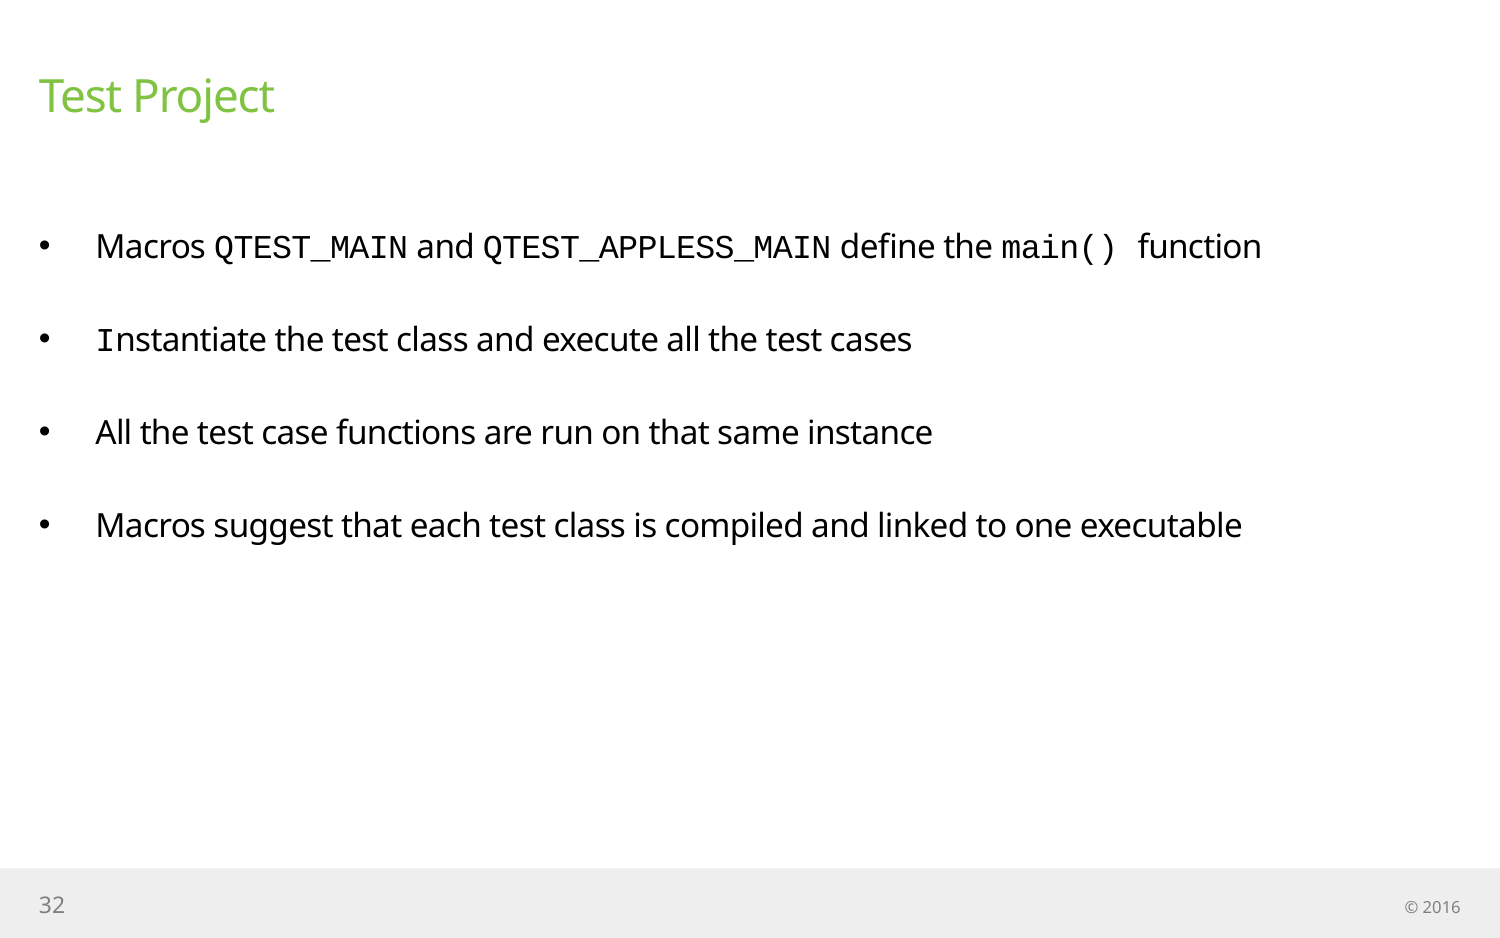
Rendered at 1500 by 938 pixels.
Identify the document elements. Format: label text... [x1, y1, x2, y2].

title Test Project [39, 66, 1052, 195]
footer © 2016 [1188, 896, 1461, 917]
slide_number 32 [39, 892, 410, 921]
list Macros QTEST_MAIN and QTEST_APPLESS_MAIN define the main() function Instantiate the test class and execute all the test cases All the test case functions are run on that same instance Macros suggest that each test class is compiled and linked to one executable [39, 224, 1471, 846]
